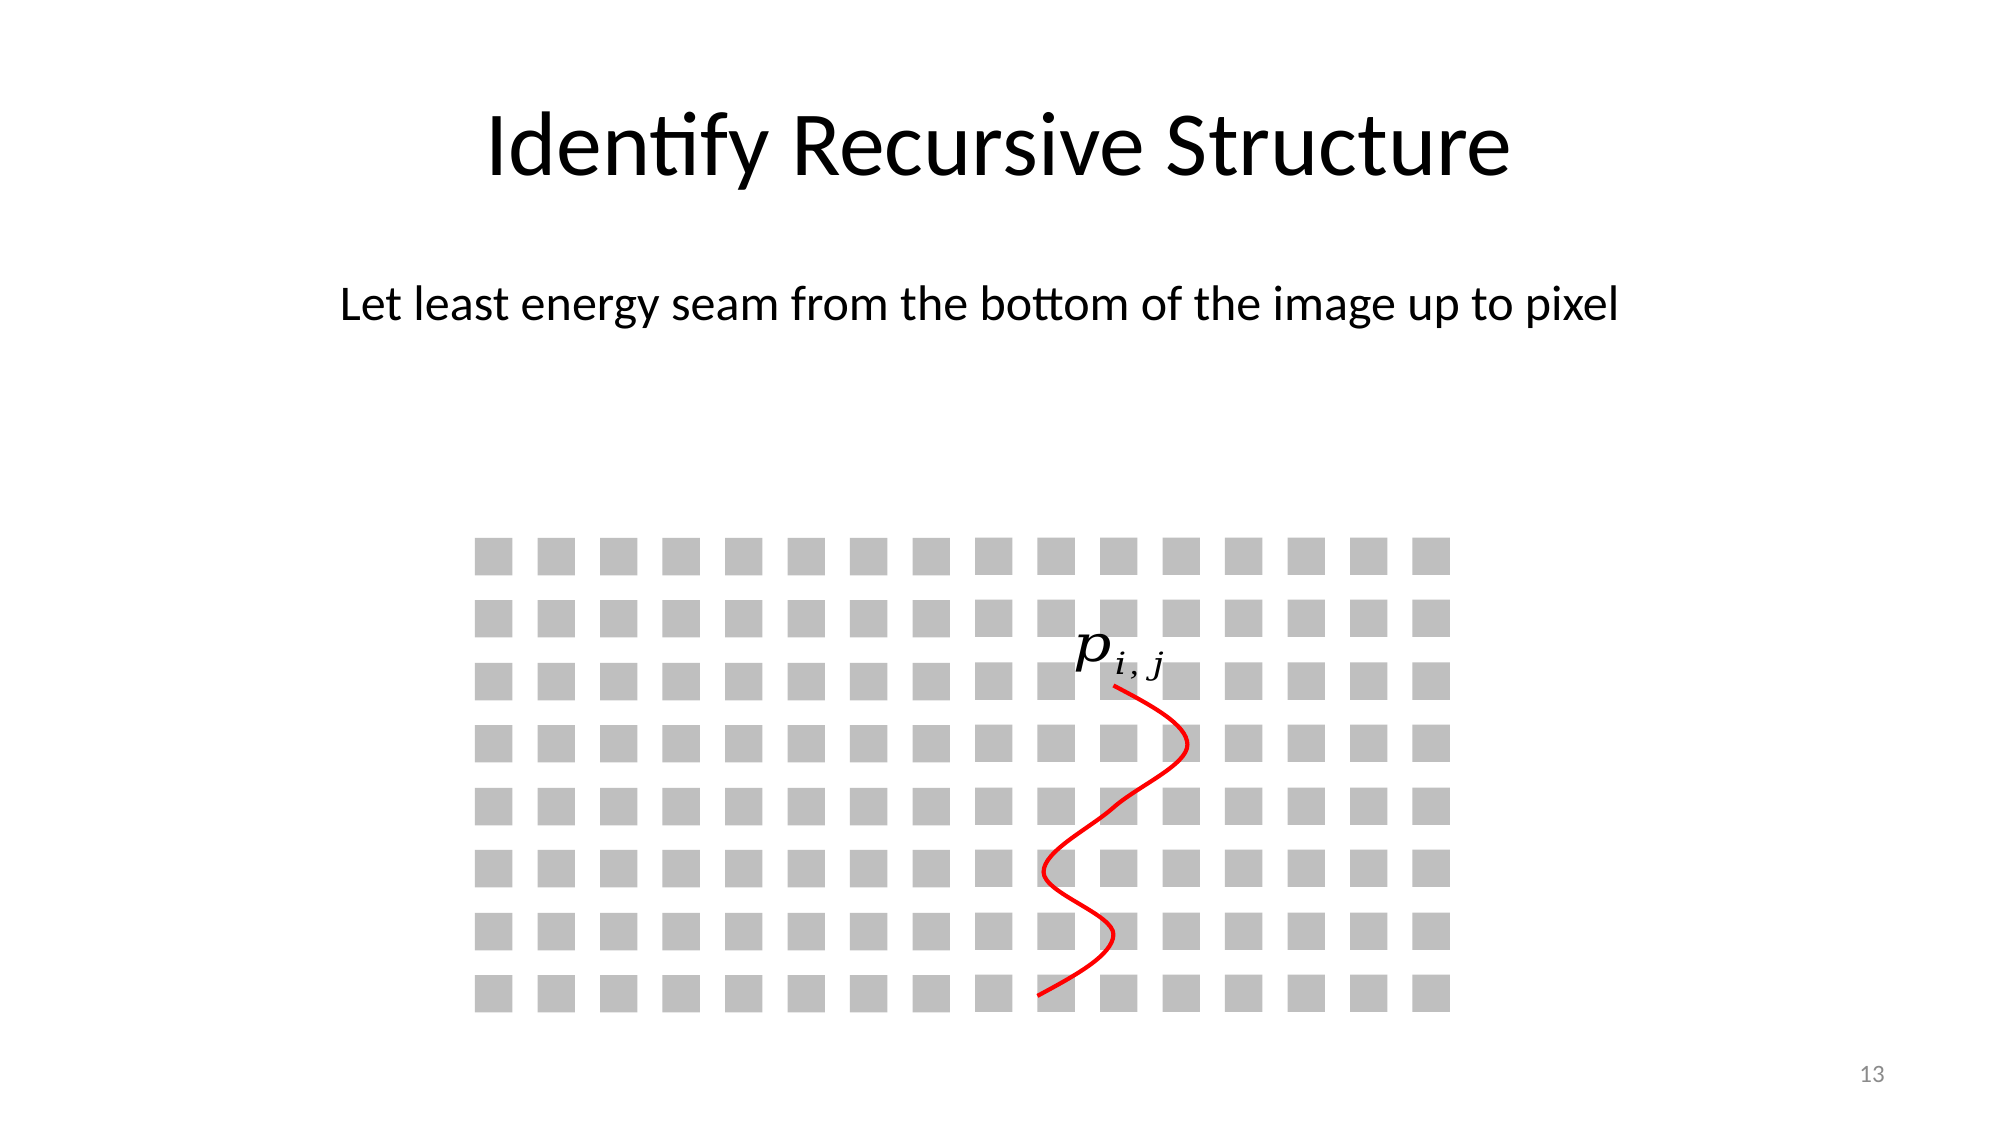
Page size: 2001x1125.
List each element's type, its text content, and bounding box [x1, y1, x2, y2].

text_box [535, 848, 577, 890]
text_box [910, 786, 952, 828]
text_box [785, 661, 827, 702]
text_box [535, 786, 577, 828]
text_box [535, 661, 577, 702]
text_box [973, 910, 1015, 952]
text_box [973, 722, 1015, 764]
text_box [473, 786, 515, 828]
text_box [1035, 910, 1058, 952]
text_box [535, 536, 577, 578]
text_box [1035, 972, 1077, 1014]
text_box [1410, 660, 1452, 702]
text_box [1285, 660, 1327, 702]
text_box [1098, 597, 1140, 639]
text_box [660, 723, 702, 765]
text_box [1160, 910, 1202, 952]
text_box [1410, 722, 1452, 764]
text_box [1035, 660, 1077, 702]
title Identify Recursive Structure [99, 45, 1900, 233]
text_box [1160, 785, 1202, 827]
text_box [1160, 972, 1202, 1014]
text_box [1064, 847, 1077, 889]
text_box [910, 973, 952, 1015]
text_box [785, 848, 827, 890]
text_box [1410, 535, 1452, 577]
text_box [723, 911, 765, 953]
text_box [535, 723, 577, 765]
text_box [1285, 972, 1327, 1014]
text_box [785, 786, 827, 828]
text_box [598, 723, 640, 765]
text_box [1410, 785, 1452, 827]
text_box [1223, 597, 1265, 639]
text_box [1223, 722, 1265, 764]
text_box [1223, 785, 1265, 827]
text_box [1223, 972, 1265, 1014]
text_box [1098, 660, 1140, 702]
text_box [1160, 847, 1202, 889]
text_box [1098, 722, 1104, 744]
text_box [910, 598, 952, 640]
text_box [723, 661, 765, 702]
text_box [598, 661, 640, 702]
text_box [1348, 972, 1390, 1014]
text_box [660, 973, 702, 1015]
text_box [1035, 535, 1077, 577]
text_box [723, 786, 765, 828]
text_box [473, 973, 515, 1015]
text_box [660, 848, 702, 890]
text_box [1285, 847, 1327, 889]
text_box [910, 848, 952, 890]
text_box [1285, 910, 1327, 952]
text_box [660, 598, 702, 640]
text_box [1223, 660, 1265, 702]
text_box [1285, 535, 1327, 577]
text_box [660, 786, 702, 828]
text_box [1223, 847, 1265, 889]
text_box [598, 786, 640, 828]
text_box [785, 973, 827, 1015]
text_box [1223, 910, 1265, 952]
text_box [848, 536, 890, 578]
text_box [785, 536, 827, 578]
text_box [848, 786, 890, 828]
text_box [1348, 722, 1390, 764]
text_box [473, 848, 515, 890]
text_box [910, 911, 952, 953]
text_box [973, 972, 1015, 1014]
text_box [473, 723, 515, 765]
text_box [598, 911, 640, 953]
text_box [1036, 683, 1190, 998]
text_box [1098, 847, 1140, 889]
text_box [1348, 597, 1390, 639]
text_box [1410, 847, 1452, 889]
text_box [785, 723, 827, 765]
text_box [910, 536, 952, 578]
text_box [1348, 910, 1390, 952]
text_box [473, 536, 515, 578]
text_box [660, 536, 702, 578]
text_box [1348, 847, 1390, 889]
text_box [473, 598, 515, 640]
text_box [1160, 597, 1202, 639]
text_box [723, 723, 765, 765]
text_box [973, 785, 1015, 827]
text_box [973, 660, 1015, 702]
text_box [1178, 722, 1202, 764]
text_box [1098, 910, 1140, 952]
text_box [848, 661, 890, 702]
text_box [1348, 785, 1390, 827]
text_box [598, 536, 640, 578]
text_box [785, 911, 827, 953]
text_box [1285, 785, 1327, 827]
text_box [910, 723, 952, 765]
text_box [723, 598, 765, 640]
slide_number 13 [1433, 1042, 1900, 1103]
text_box [598, 973, 640, 1015]
text_box [1098, 972, 1140, 1014]
text_box [1223, 535, 1265, 577]
text_box [973, 535, 1015, 577]
text_box [1035, 847, 1056, 889]
text_box [660, 661, 702, 702]
text_box [473, 911, 515, 953]
text_box [723, 536, 765, 578]
text_box [1035, 597, 1077, 639]
text_box [848, 723, 890, 765]
text_box [1098, 535, 1140, 577]
text_box [1348, 660, 1390, 702]
text_box [535, 973, 577, 1015]
text_box [1035, 722, 1077, 764]
text_box [1098, 792, 1140, 827]
text_box [660, 911, 702, 953]
text_box [723, 973, 765, 1015]
text_box [848, 911, 890, 953]
text_box [1410, 597, 1452, 639]
text_box [723, 848, 765, 890]
text_box [848, 848, 890, 890]
text_box [973, 847, 1015, 889]
text_box [1285, 597, 1327, 639]
text_box [473, 661, 515, 702]
text_box [1410, 972, 1452, 1014]
text_box [1410, 910, 1452, 952]
text_box [535, 911, 577, 953]
text_box [1285, 722, 1327, 764]
text_box [785, 598, 827, 640]
text_box [848, 973, 890, 1015]
text_box [973, 597, 1015, 639]
text_box [1348, 535, 1390, 577]
text_box [598, 848, 640, 890]
text_box [535, 598, 577, 640]
text_box [1160, 660, 1202, 702]
text_box [1035, 785, 1077, 827]
text_box [1160, 535, 1202, 577]
text_box [910, 661, 952, 702]
text_box [848, 598, 890, 640]
text_box [598, 598, 640, 640]
